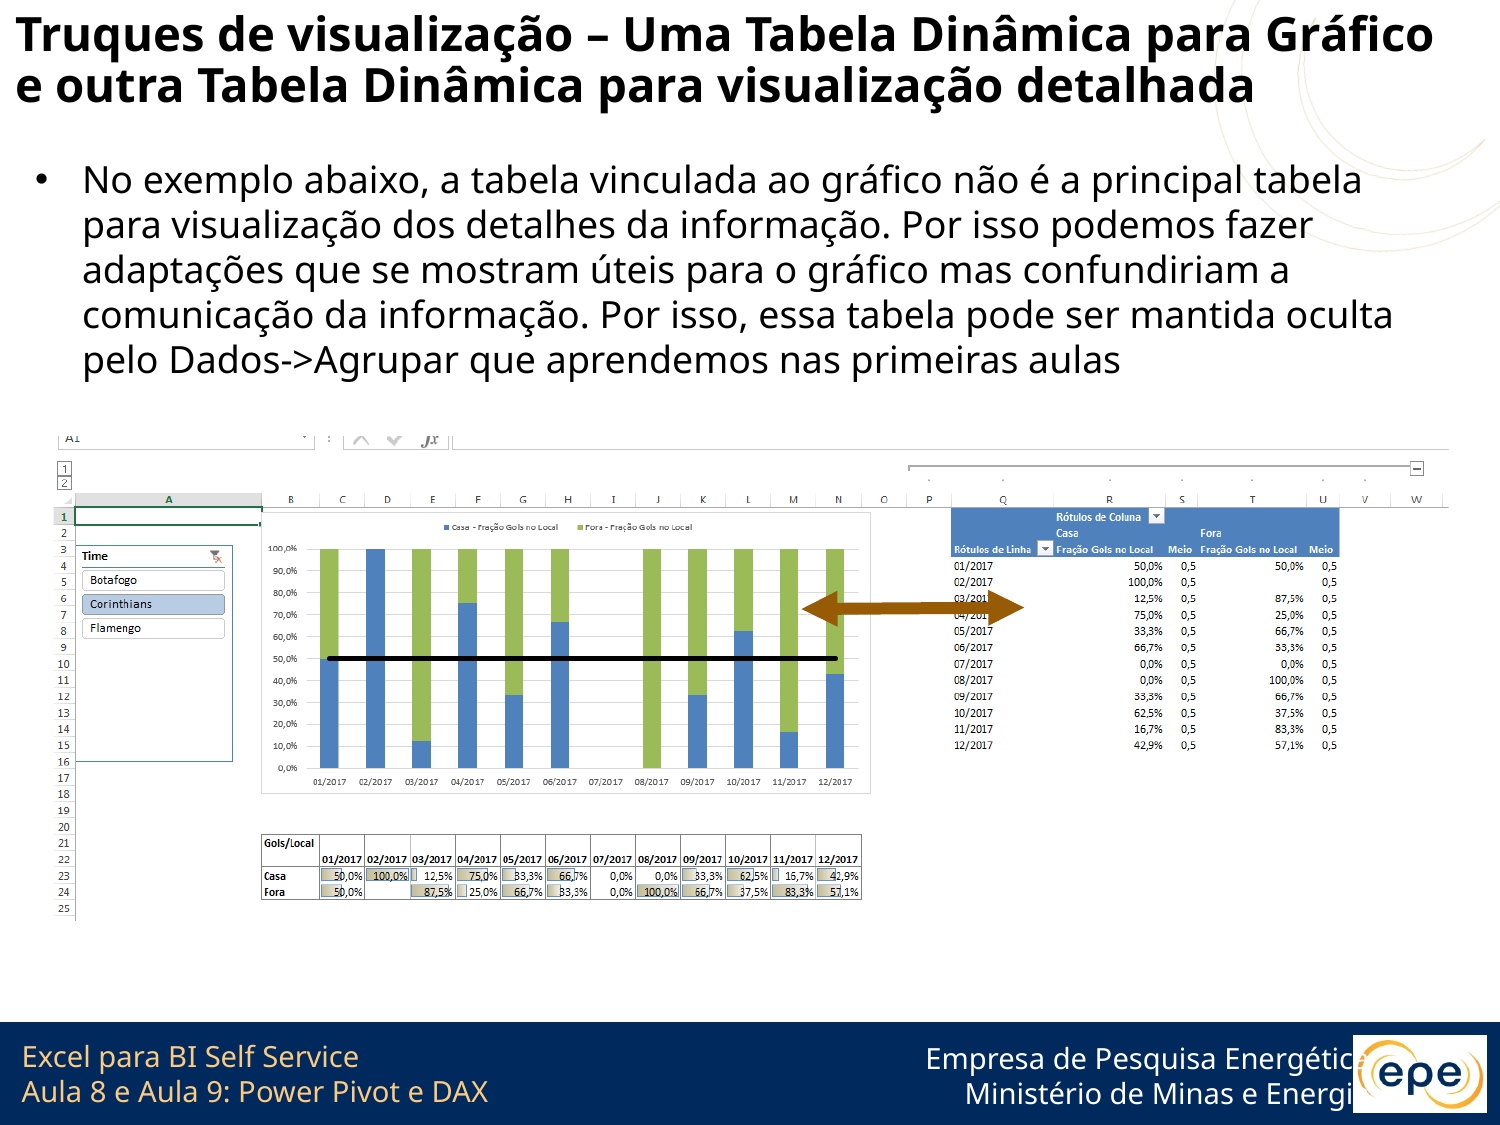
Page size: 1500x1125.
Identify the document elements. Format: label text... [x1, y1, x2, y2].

text_box No exemplo abaixo, a tabela vinculada ao gráfico não é a principal tabela para visualização dos detalhes da informação. Por isso podemos fazer adaptações que se mostram úteis para o gráfico mas confundiriam a comunicação da informação. Por isso, essa tabela pode ser mantida oculta pelo Dados->Agrupar que aprendemos nas primeiras aulas [20, 148, 1438, 434]
title Truques de visualização – Uma Tabela Dinâmica para Gráfico e outra Tabela Dinâmica para visualização detalhada [0, 0, 1459, 124]
picture [1353, 1035, 1487, 1113]
list [9, 131, 1449, 975]
picture [53, 436, 1449, 921]
